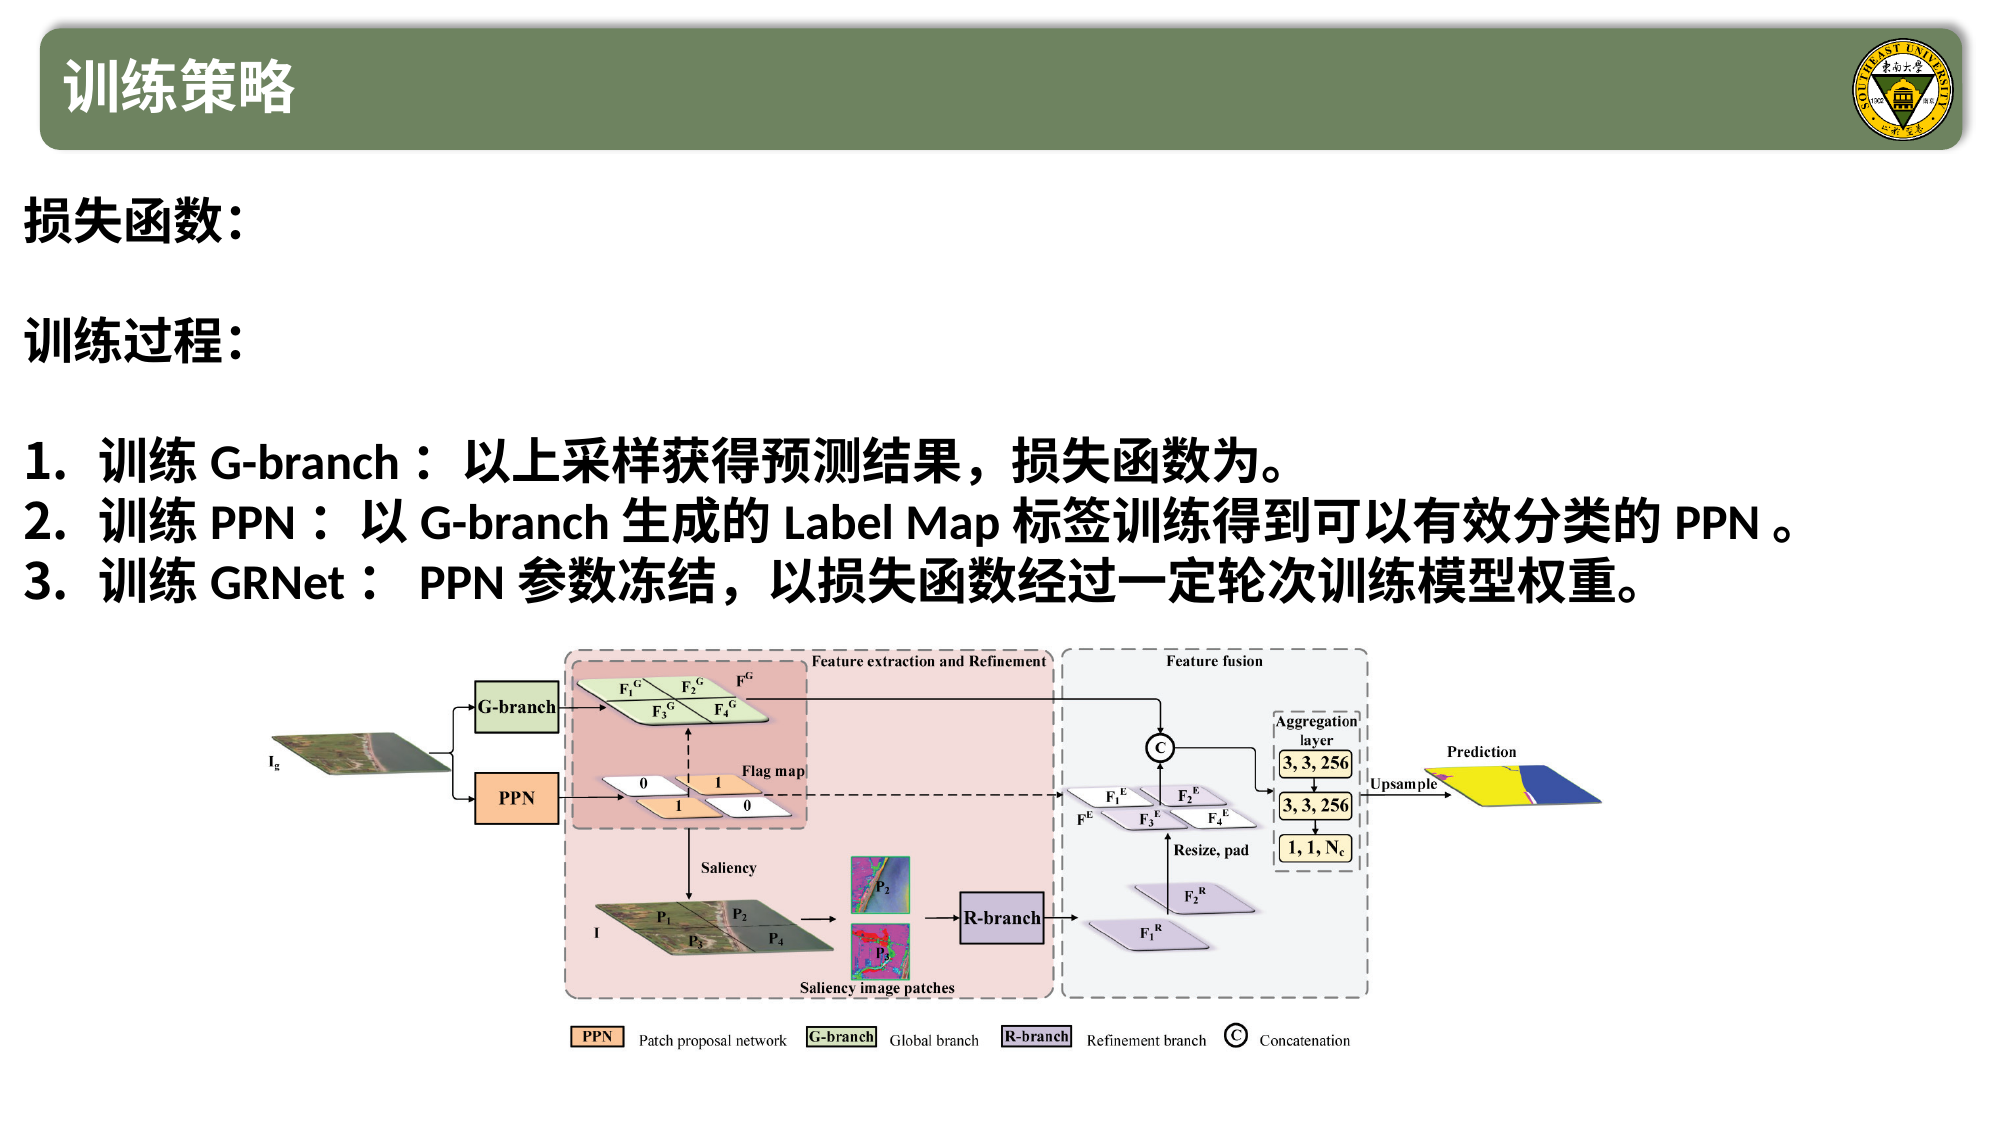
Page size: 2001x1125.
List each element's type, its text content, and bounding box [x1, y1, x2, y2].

list 训练策略 [47, 42, 1394, 136]
picture [1852, 38, 1954, 141]
picture [258, 646, 1604, 1053]
